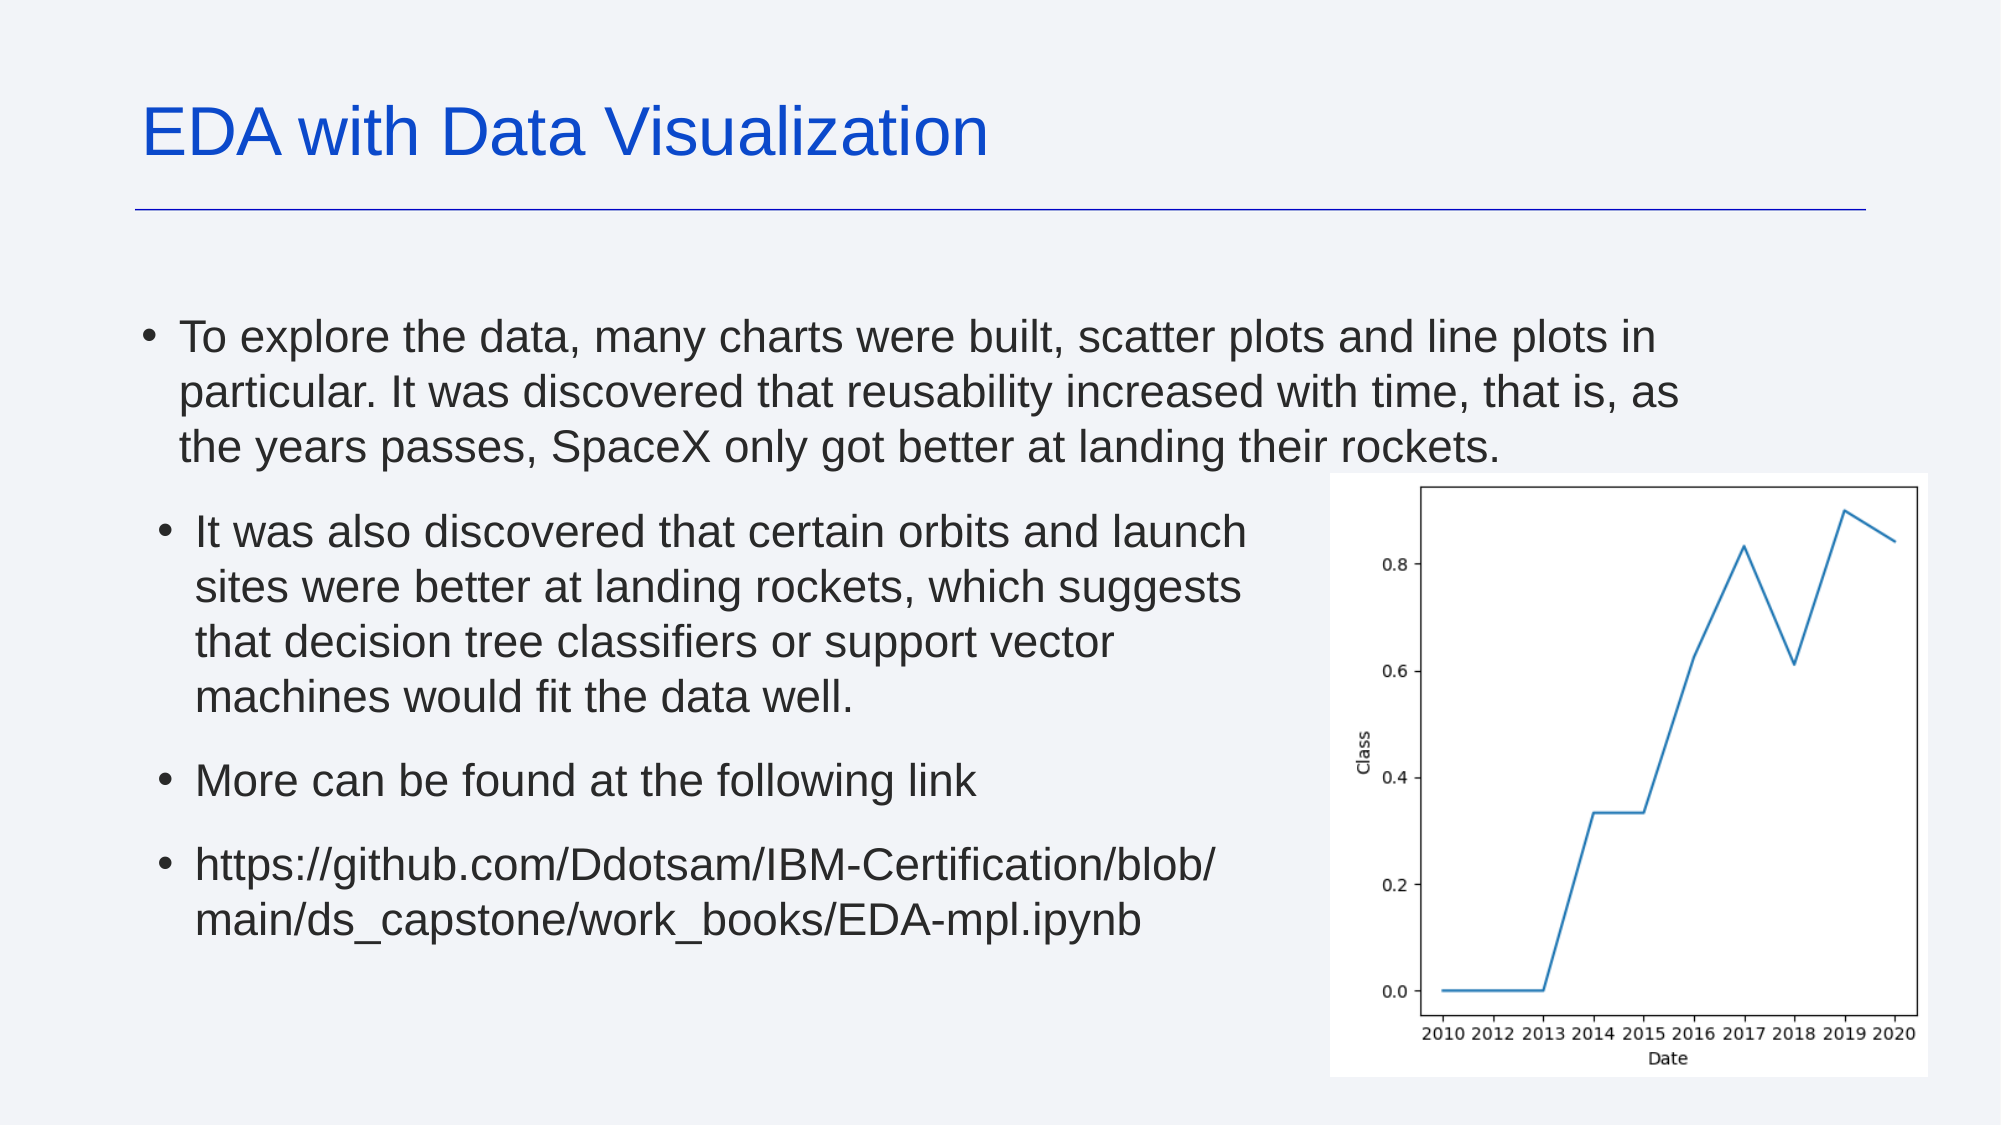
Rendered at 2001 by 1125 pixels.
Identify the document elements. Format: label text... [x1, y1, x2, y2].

picture [0, 0, 2001, 1125]
text_box It was also discovered that certain orbits and launch sites were better at landing rockets, which suggests that decision tree classifiers or support vector machines would fit the data well. More can be found at the following link https://github.com/Ddotsam/IBM-Certification/blob/main/ds_capstone/work_books/EDA-mpl.ipynb [142, 486, 1282, 995]
list To explore the data, many charts were built, scatter plots and line plots in particular. It was discovered that reusability increased with time, that is, as the years passes, SpaceX only got better at landing their rockets. [126, 299, 1725, 474]
text_box EDA with Data Visualization [126, 88, 1852, 179]
